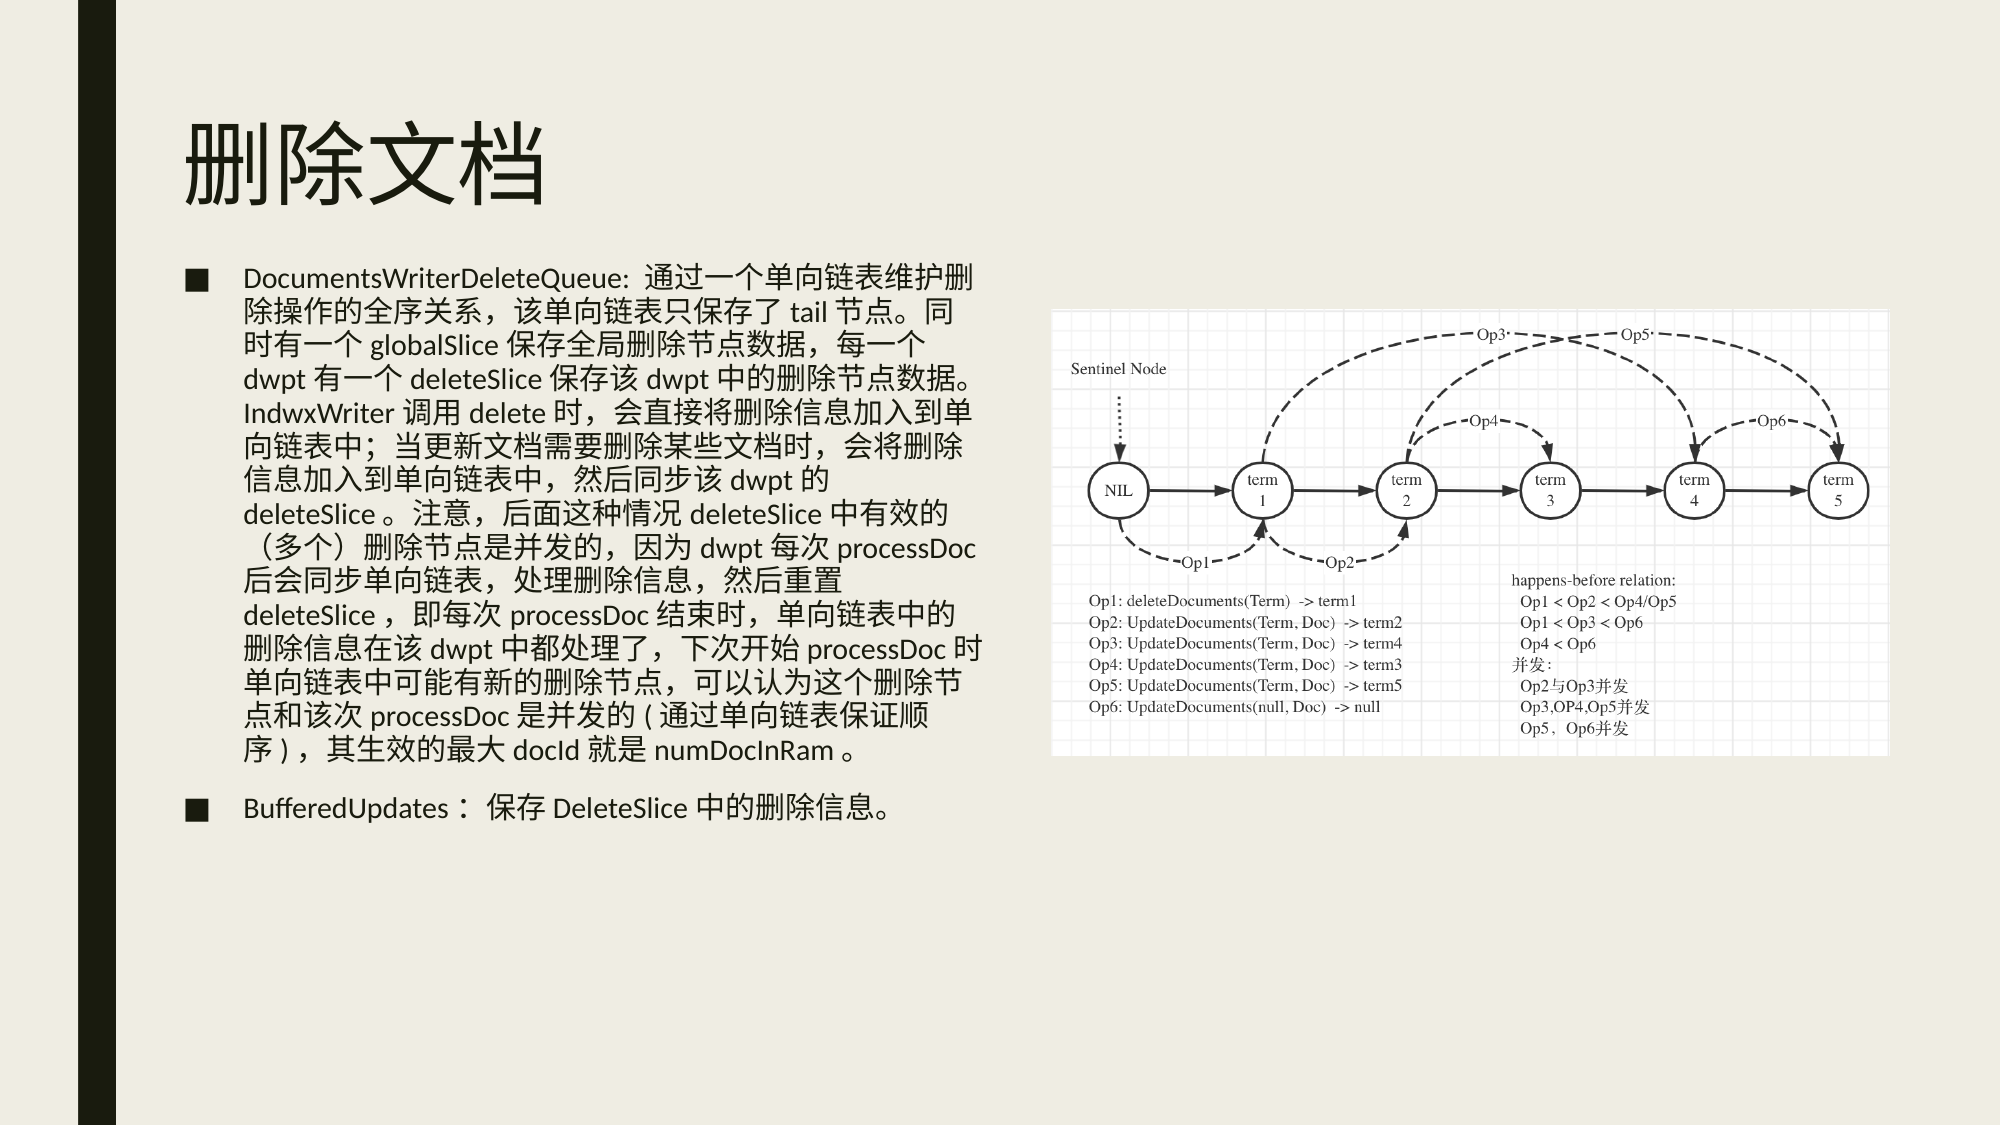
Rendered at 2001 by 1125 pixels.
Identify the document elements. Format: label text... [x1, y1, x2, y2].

title 删除文档 [167, 112, 1890, 357]
list DocumentsWriterDeleteQueue: 通过一个单向链表维护删除操作的全序关系，该单向链表只保存了tail节点。同时有一个globalSlice保存全局删除节点数据，每一个dwpt有一个deleteSlice保存该dwpt中的删除节点数据。IndwxWriter调用delete时，会直接将删除信息加入到单向链表中；当更新文档需要删除某些文档时，会将删除信息加入到单向链表中，然后同步该dwpt的deleteSlice。注意，后面这种情况deleteSlice中有效的（多个）删除节点是并发的，因为dwpt每次processDoc后会同步单向链表，处理删除信息，然后重置deleteSlice，即每次processDoc结束时，单向链表中的删除信息在该dwpt中都处理了，下次开始processDoc时单向链表中可能有新的删除节点，可以认为这个删除节点和该次processDoc是并发的(通过单向链表保证顺序)，其生效的最大docId就是numDocInRam。 BufferedUpdates：保存DeleteSlice中的删除信息。 [167, 254, 1000, 842]
picture [1051, 309, 1890, 756]
text_box [76, 0, 119, 1125]
